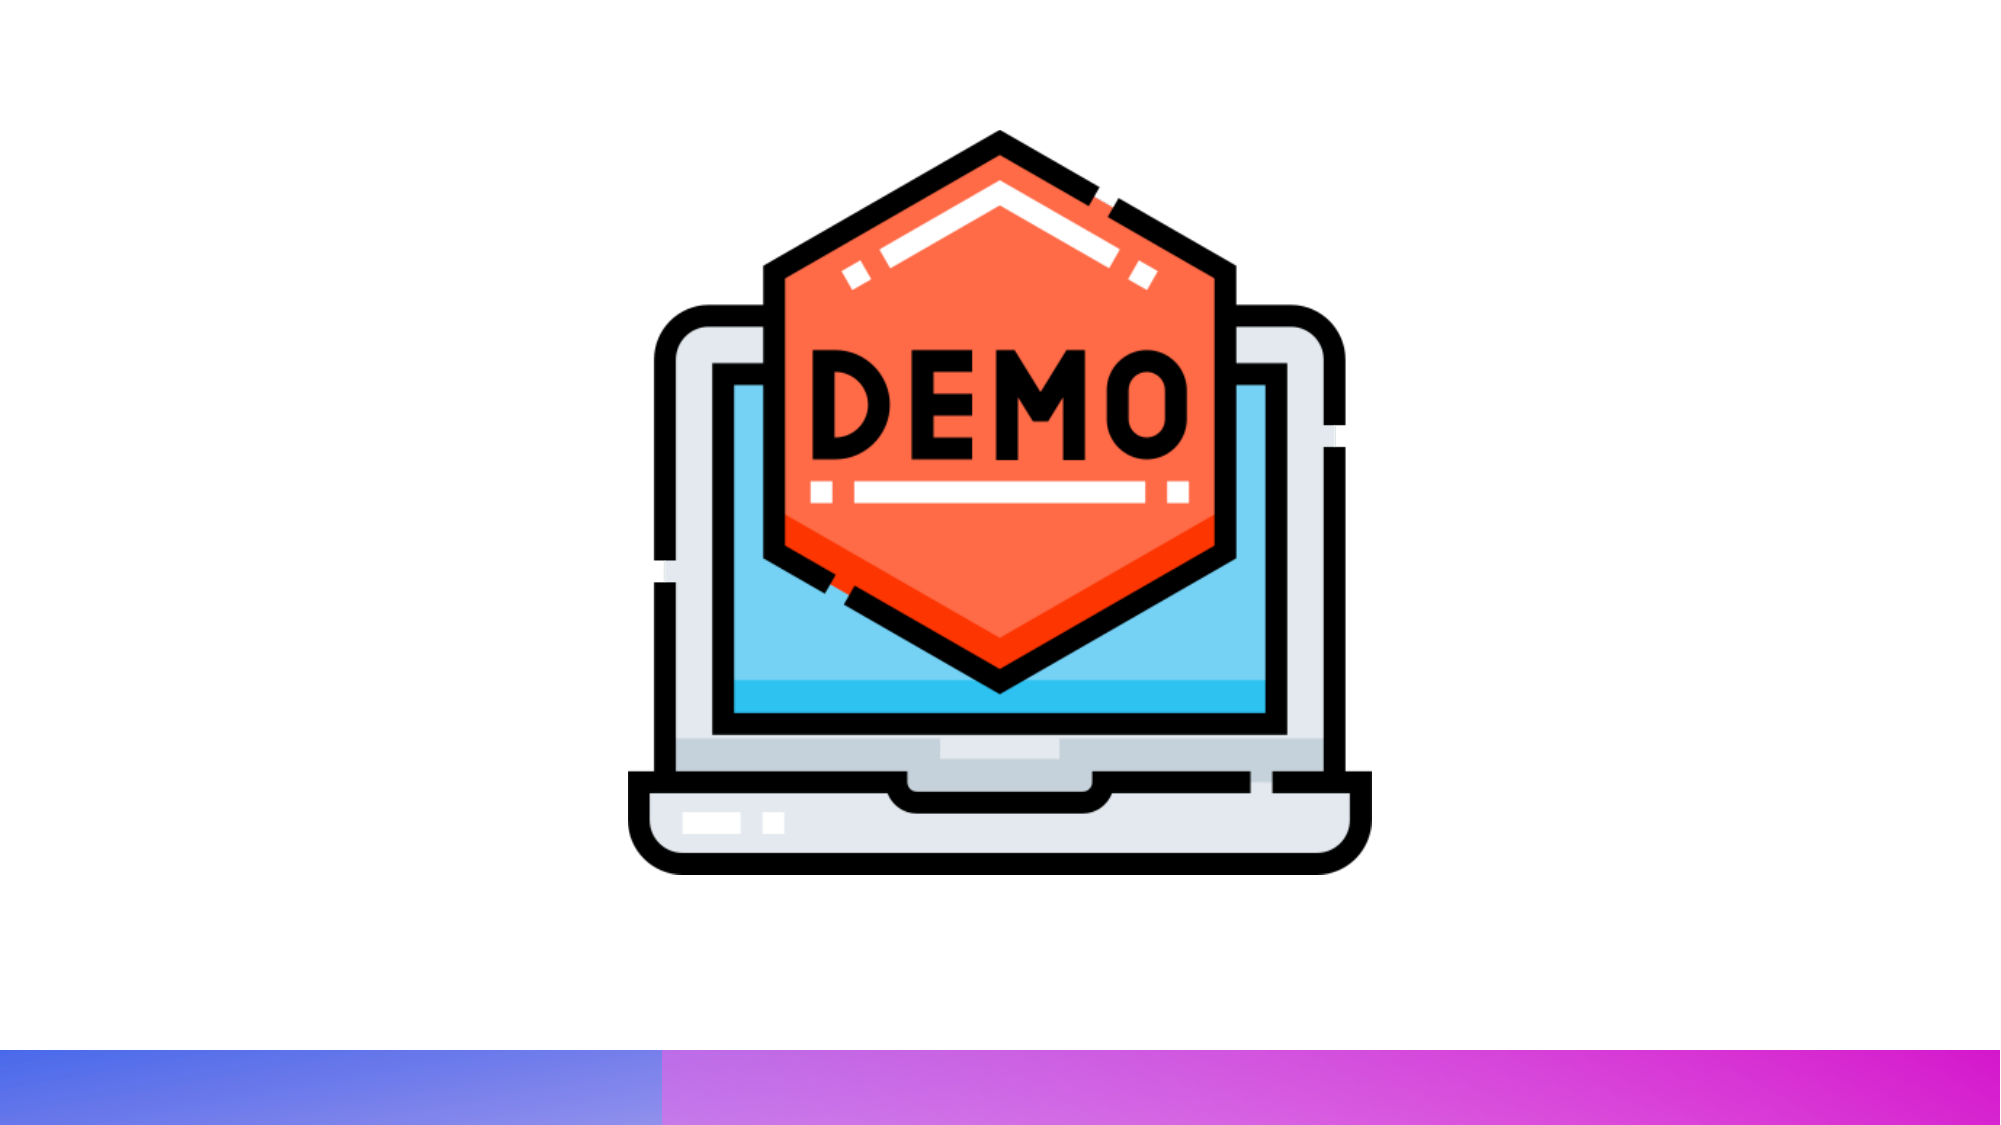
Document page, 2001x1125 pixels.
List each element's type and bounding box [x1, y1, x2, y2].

picture [627, 130, 1373, 875]
